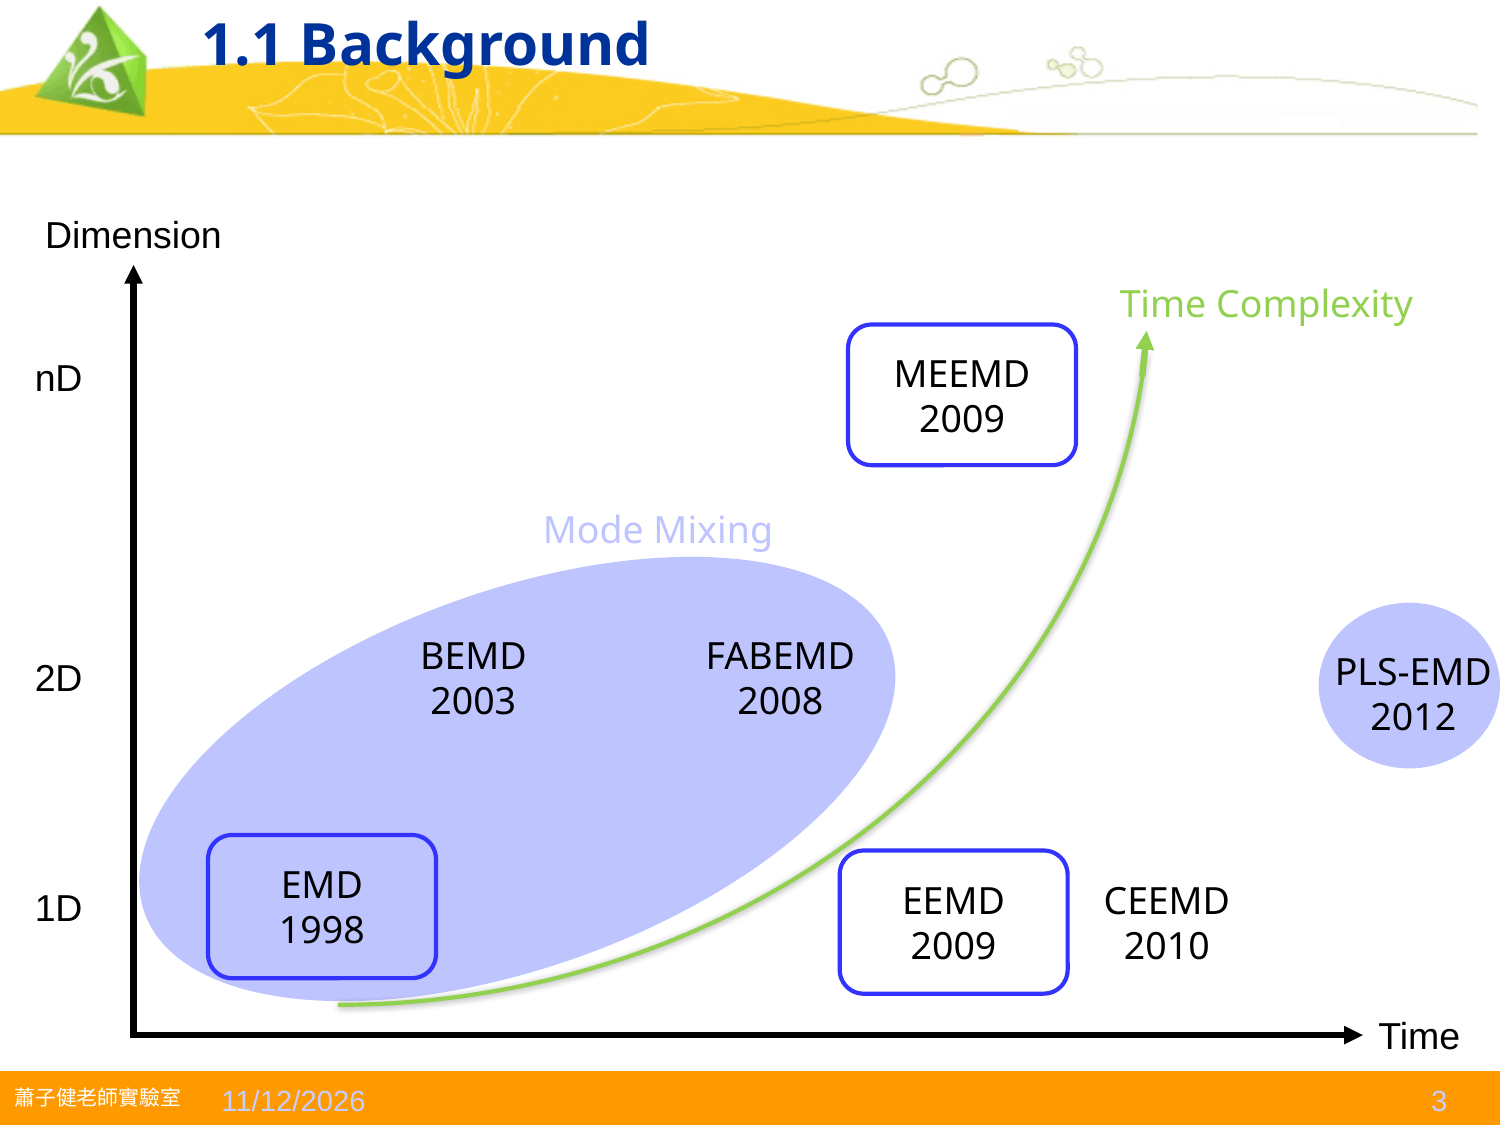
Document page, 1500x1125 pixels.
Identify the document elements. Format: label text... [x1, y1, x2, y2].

text_box CEEMD 2010 [1050, 848, 1283, 996]
text_box [1382, 767, 1436, 771]
text_box 1D [20, 876, 98, 936]
text_box [1351, 600, 1467, 619]
text_box nD [20, 347, 98, 407]
text_box EEMD 2009 [837, 848, 1060, 996]
text_box EMD 1998 [205, 832, 332, 981]
text_box [139, 654, 333, 1004]
text_box FABEMD 2008 [664, 602, 897, 751]
text_box Time [1363, 1004, 1476, 1065]
text_box Time Complexity [1105, 272, 1429, 333]
picture [0, 0, 1500, 140]
text_box Dimension [30, 203, 237, 264]
text_box PLS-EMD 2012 [1297, 619, 1500, 767]
title 1.1 Background [186, 0, 1390, 126]
text_box 2D [20, 646, 98, 707]
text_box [1142, 330, 1147, 377]
text_box MEEMD 2009 [866, 322, 1078, 342]
text_box [337, 277, 1144, 1007]
